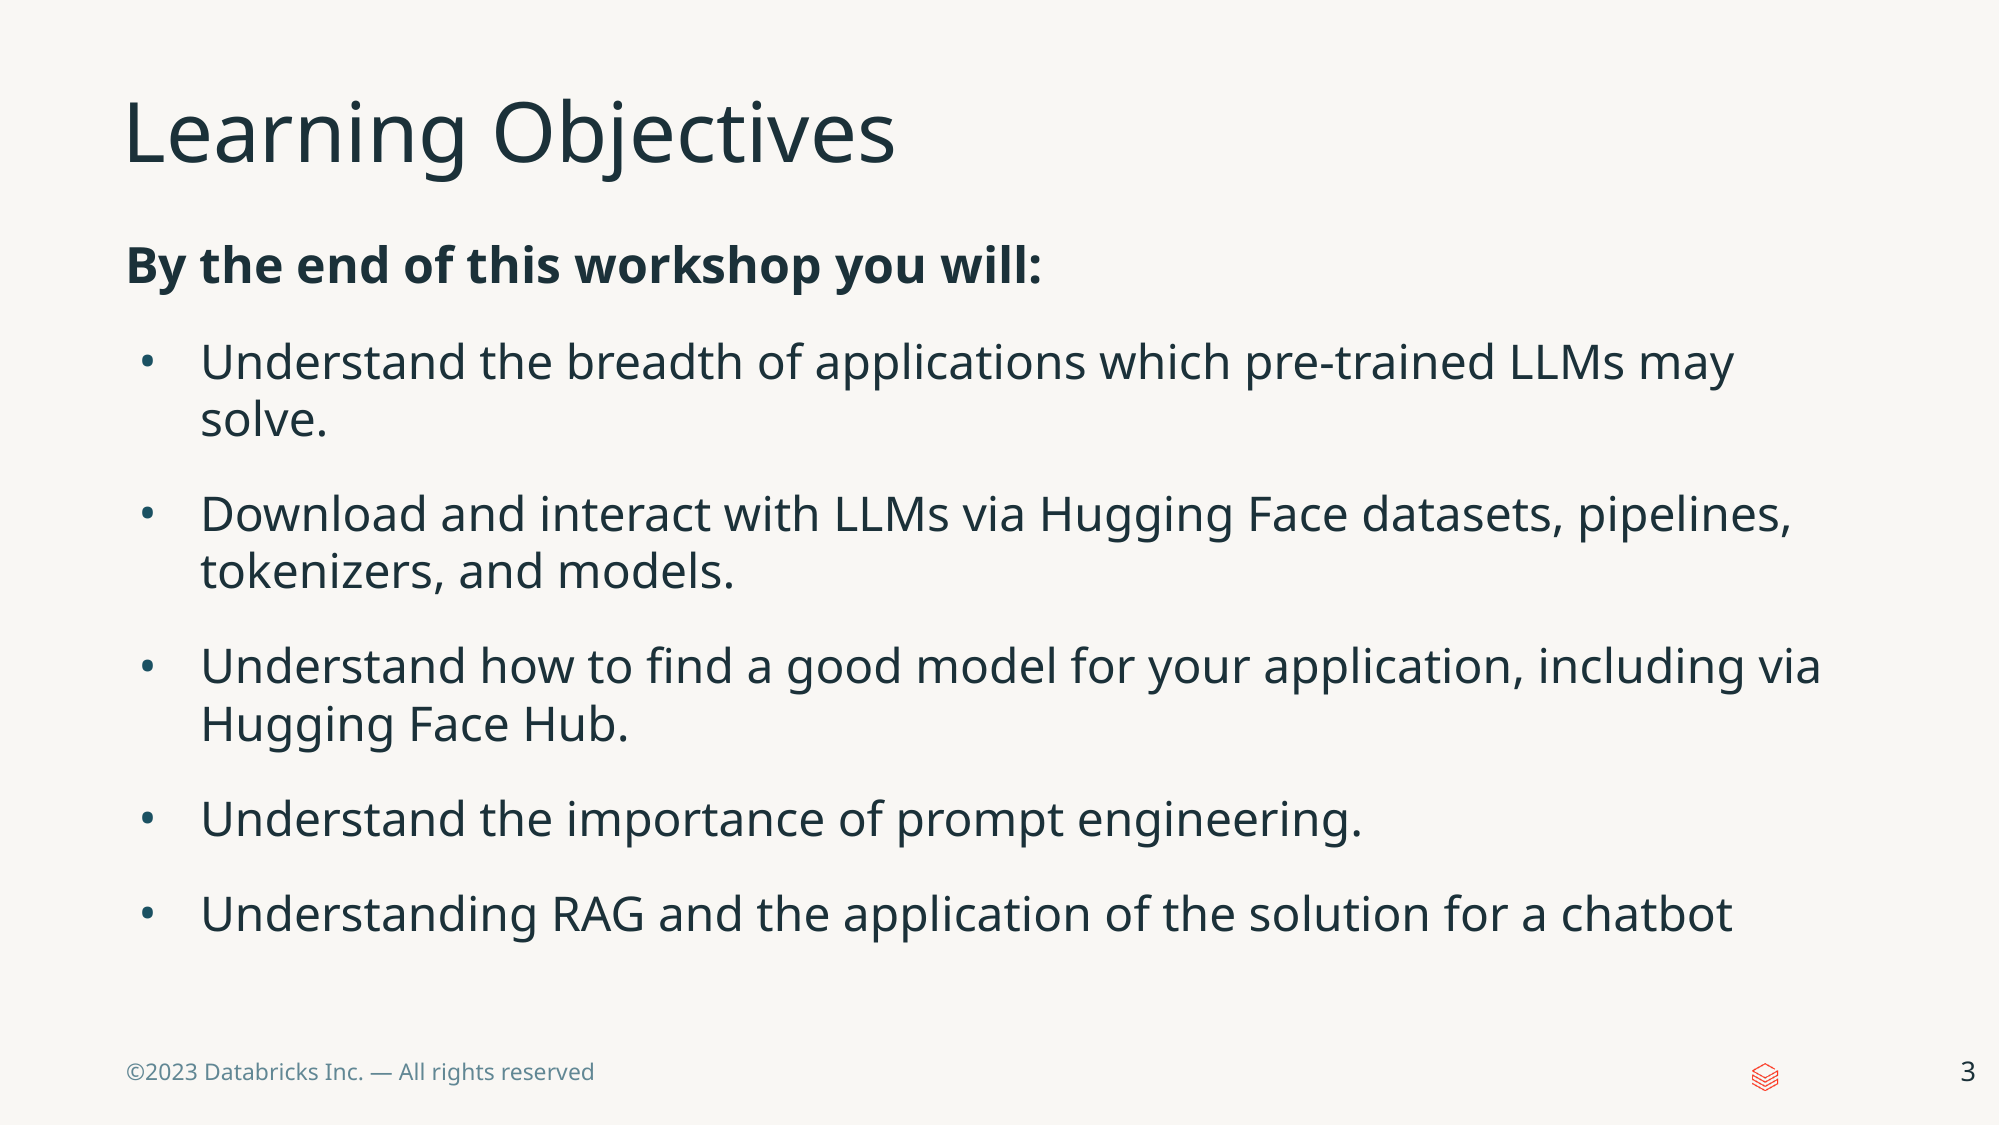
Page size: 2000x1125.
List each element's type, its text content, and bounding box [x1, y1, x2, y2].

picture [1749, 1061, 1781, 1093]
list By the end of this workshop you will: Understand the breadth of applications which pre-trained LLMs may solve. Download and interact with LLMs via Hugging Face datasets, pipelines, tokenizers, and models. Understand how to find a good model for your application, including via Hugging Face Hub. Understand the importance of prompt engineering. Understanding RAG and the application of the solution for a chatbot [124, 224, 1874, 1008]
title Learning Objectives [122, 87, 1872, 184]
slide_number ‹#› [1871, 1038, 1992, 1125]
